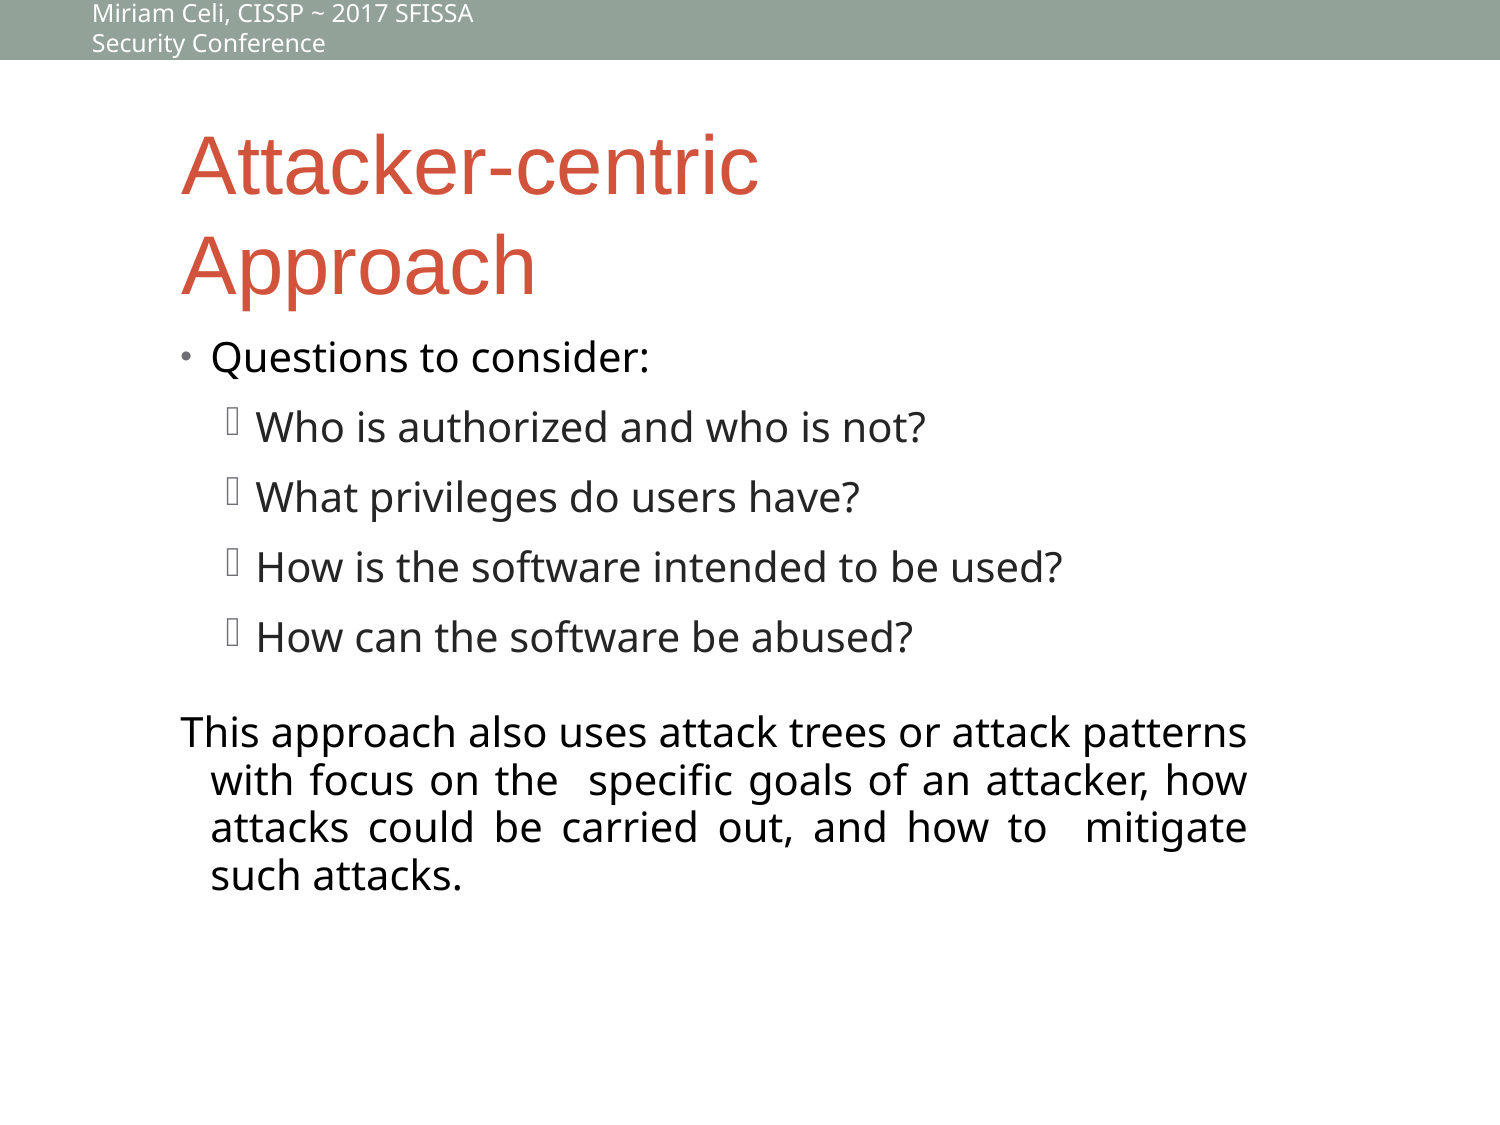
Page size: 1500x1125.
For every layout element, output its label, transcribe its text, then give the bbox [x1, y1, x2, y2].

text_box Miriam Celi, CISSP ~ 2017 SFISSA Security Conference [75, 3, 550, 57]
text_box Questions to consider: Who is authorized and who is not? What privileges do users have? How is the software intended to be used? How can the software be abused? This approach also uses attack trees or attack patterns with focus on the specific goals of an attacker, how attacks could be carried out, and how to mitigate such attacks. [178, 308, 1249, 900]
title Attacker-centric Approach [165, 156, 990, 271]
